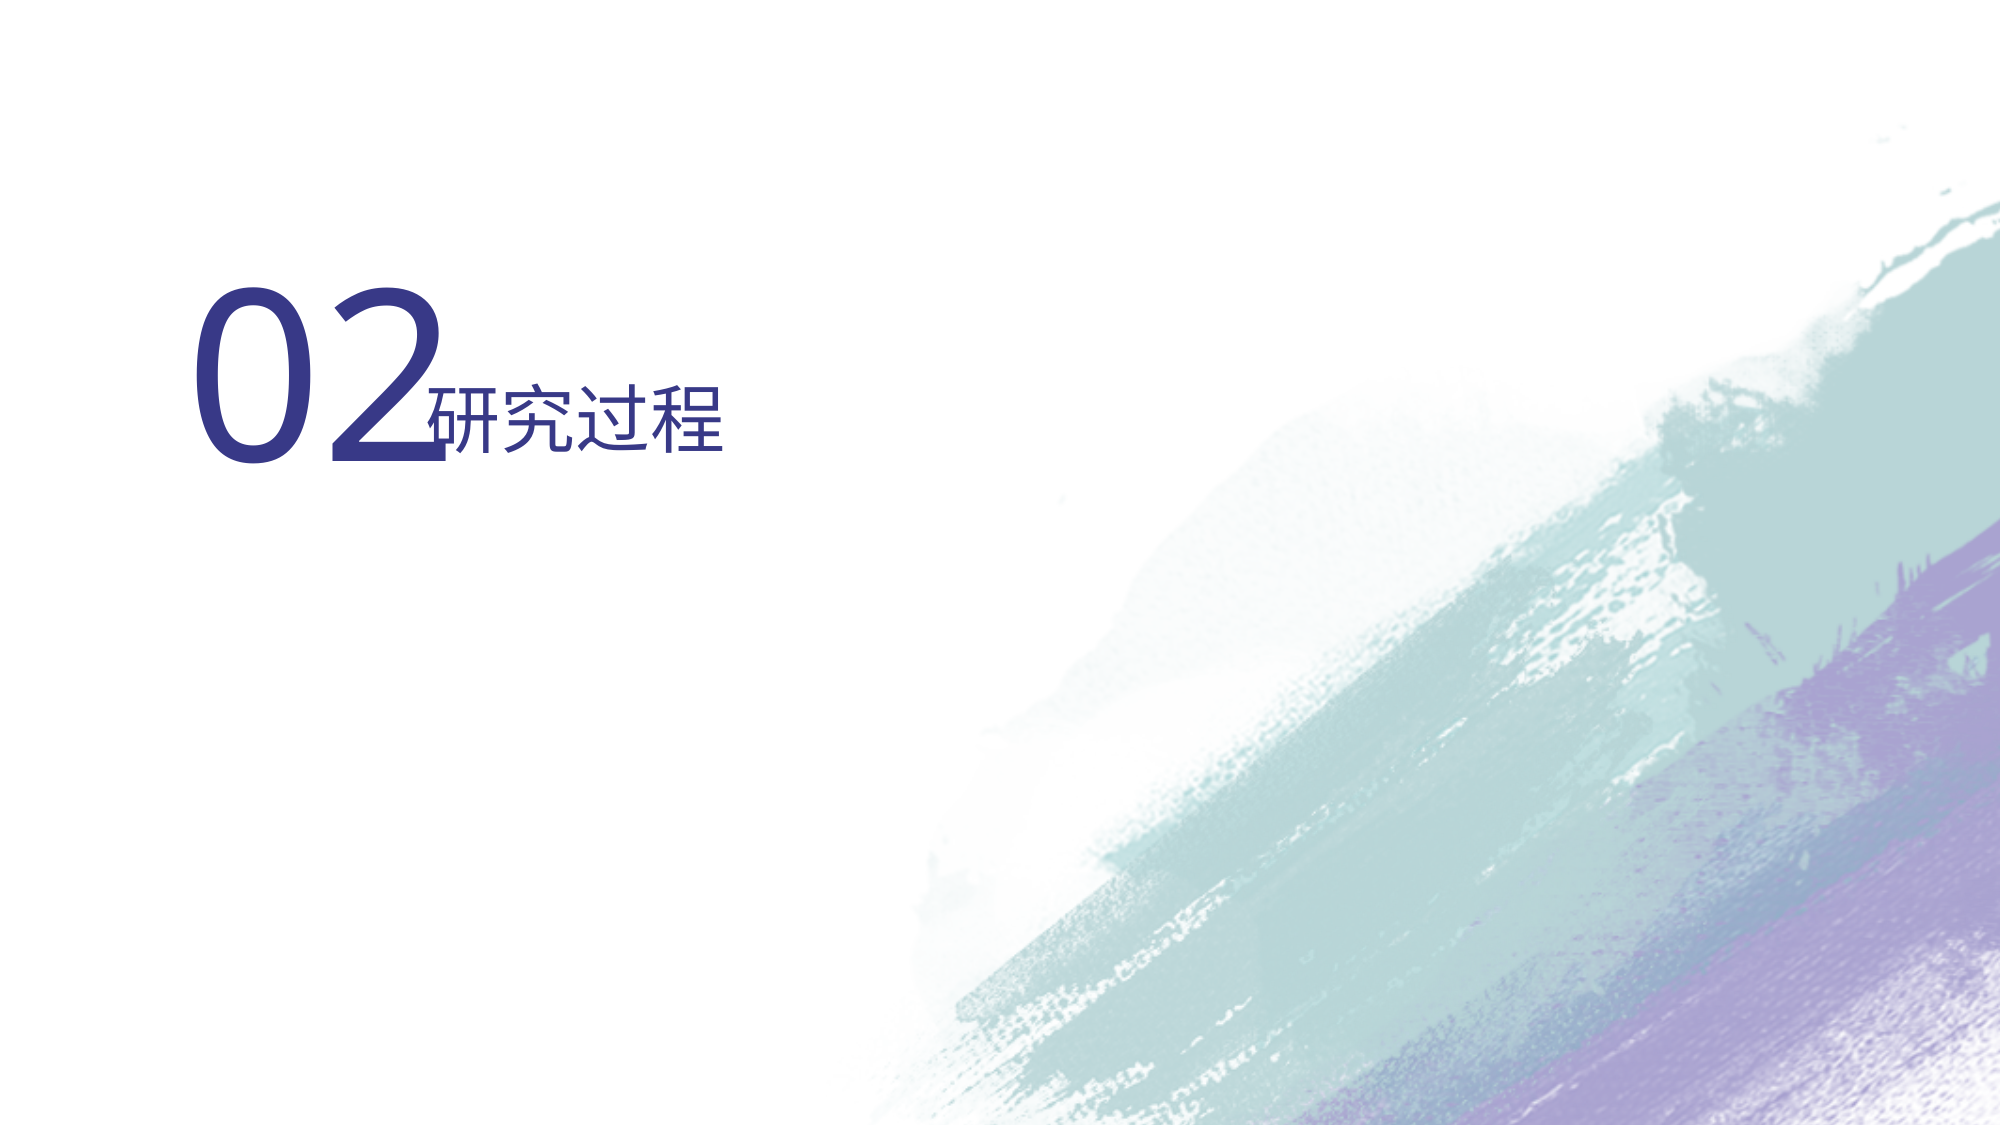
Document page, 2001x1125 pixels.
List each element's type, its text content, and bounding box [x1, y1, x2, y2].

picture [778, 0, 2000, 1125]
text_box 研究过程 [410, 365, 778, 470]
text_box 02 [170, 214, 548, 517]
